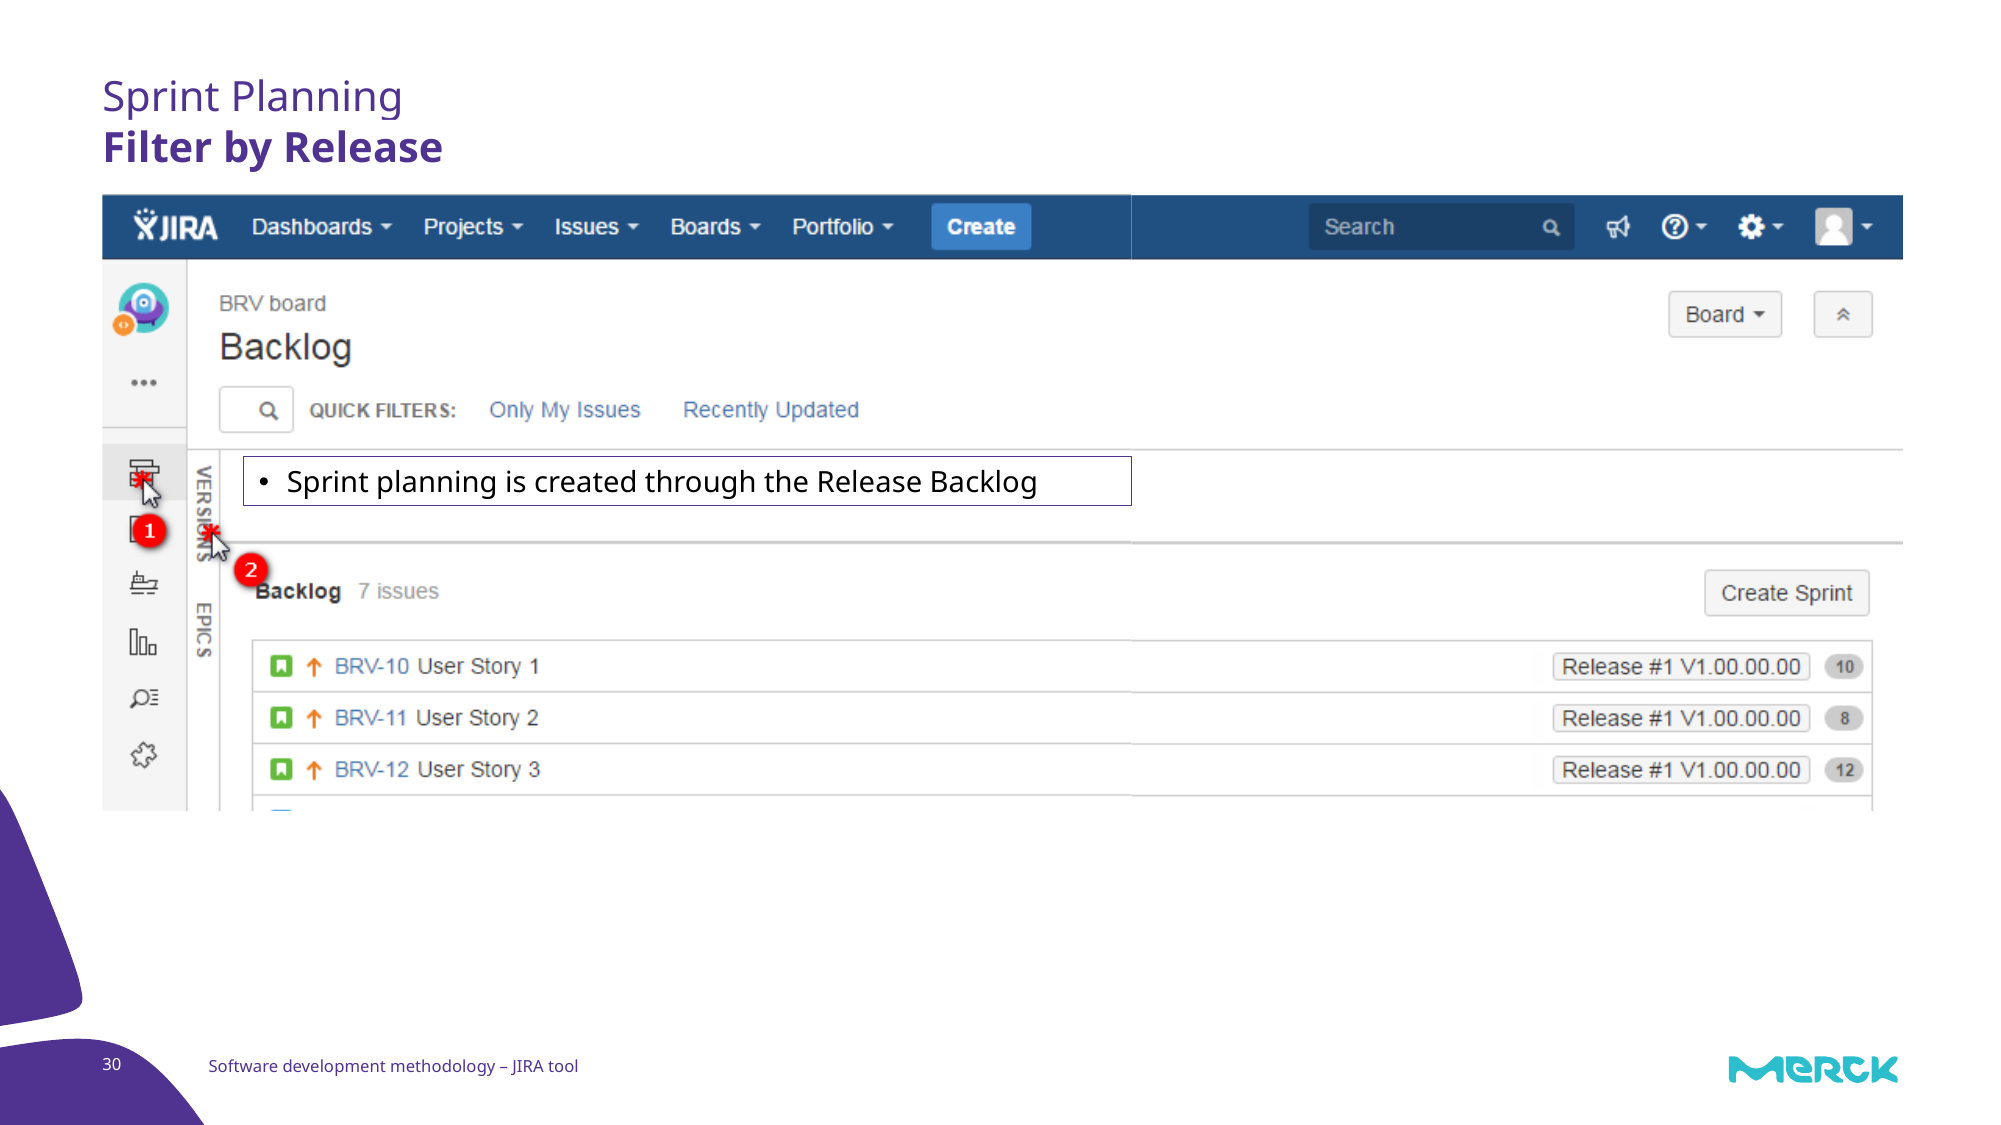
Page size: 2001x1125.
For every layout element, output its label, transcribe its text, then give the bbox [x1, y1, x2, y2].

picture [101, 194, 1904, 811]
footer Software development methodology – JIRA tool [209, 1046, 1639, 1083]
slide_number 30 [102, 1046, 209, 1083]
list Sprint Planning [102, 66, 1898, 119]
title Filter by Release [102, 119, 1898, 174]
